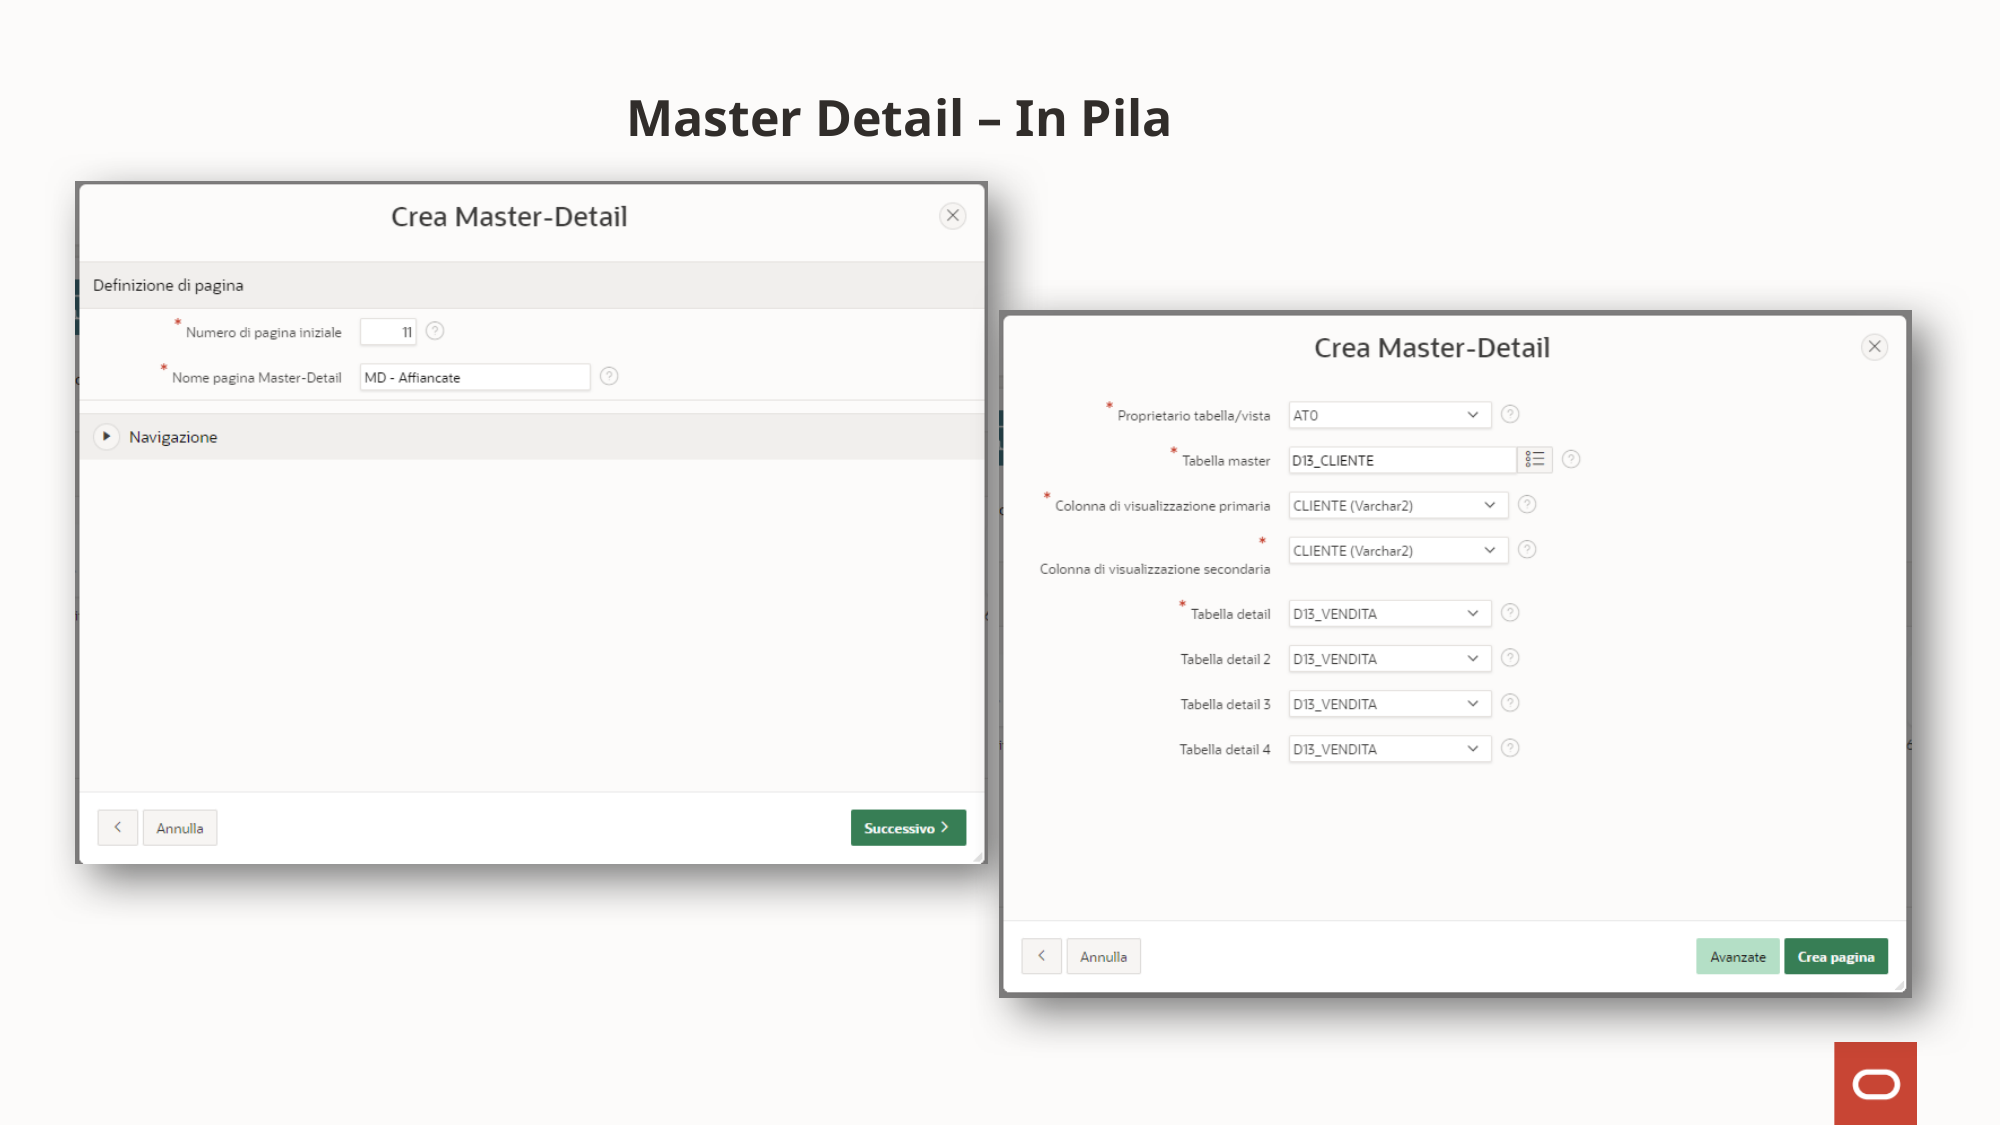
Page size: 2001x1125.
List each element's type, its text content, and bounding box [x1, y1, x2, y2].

picture [999, 310, 1912, 998]
picture [75, 181, 988, 864]
title Master Detail – In Pila [626, 46, 1394, 148]
